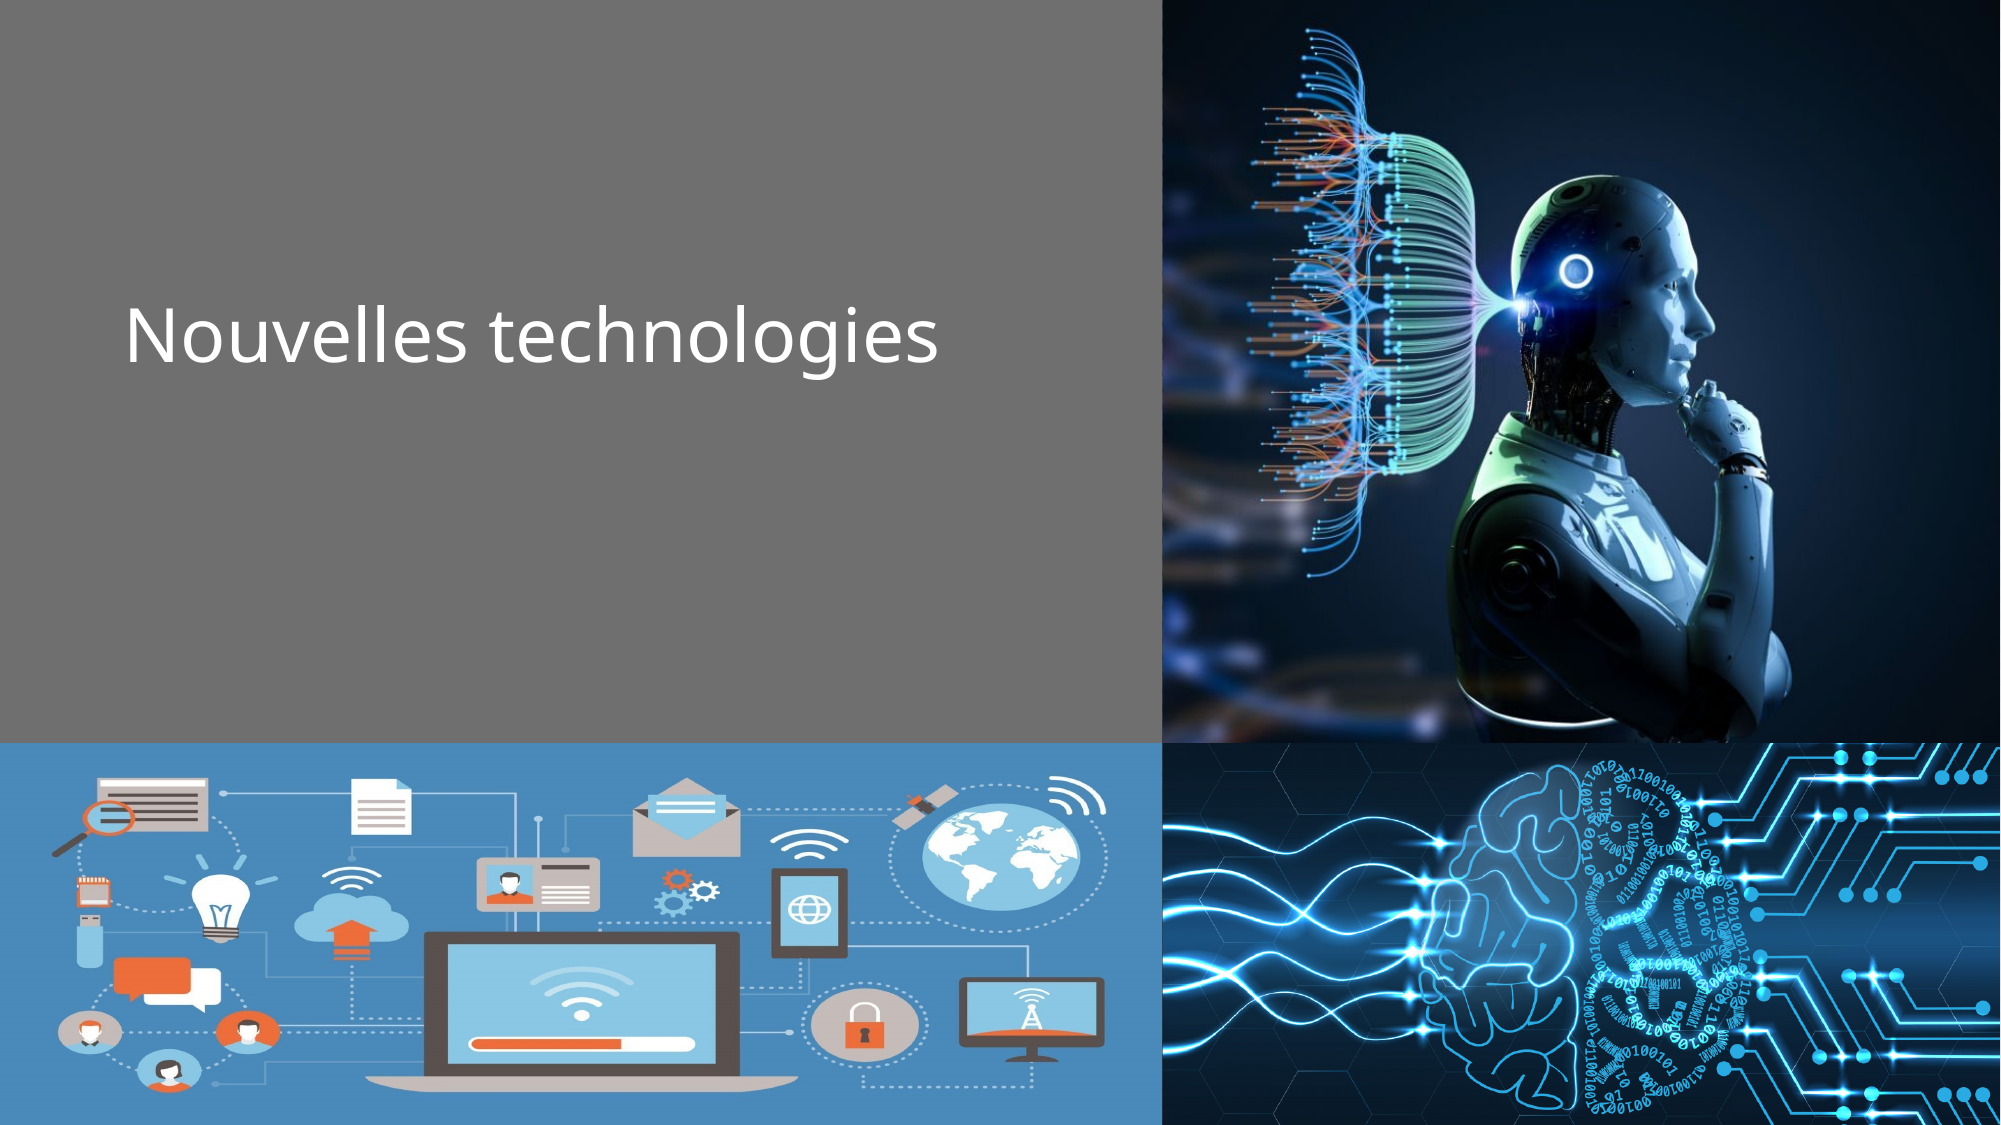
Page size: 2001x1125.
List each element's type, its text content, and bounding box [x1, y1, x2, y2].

picture [0, 0, 2000, 1125]
title Nouvelles technologies [44, 138, 1020, 527]
